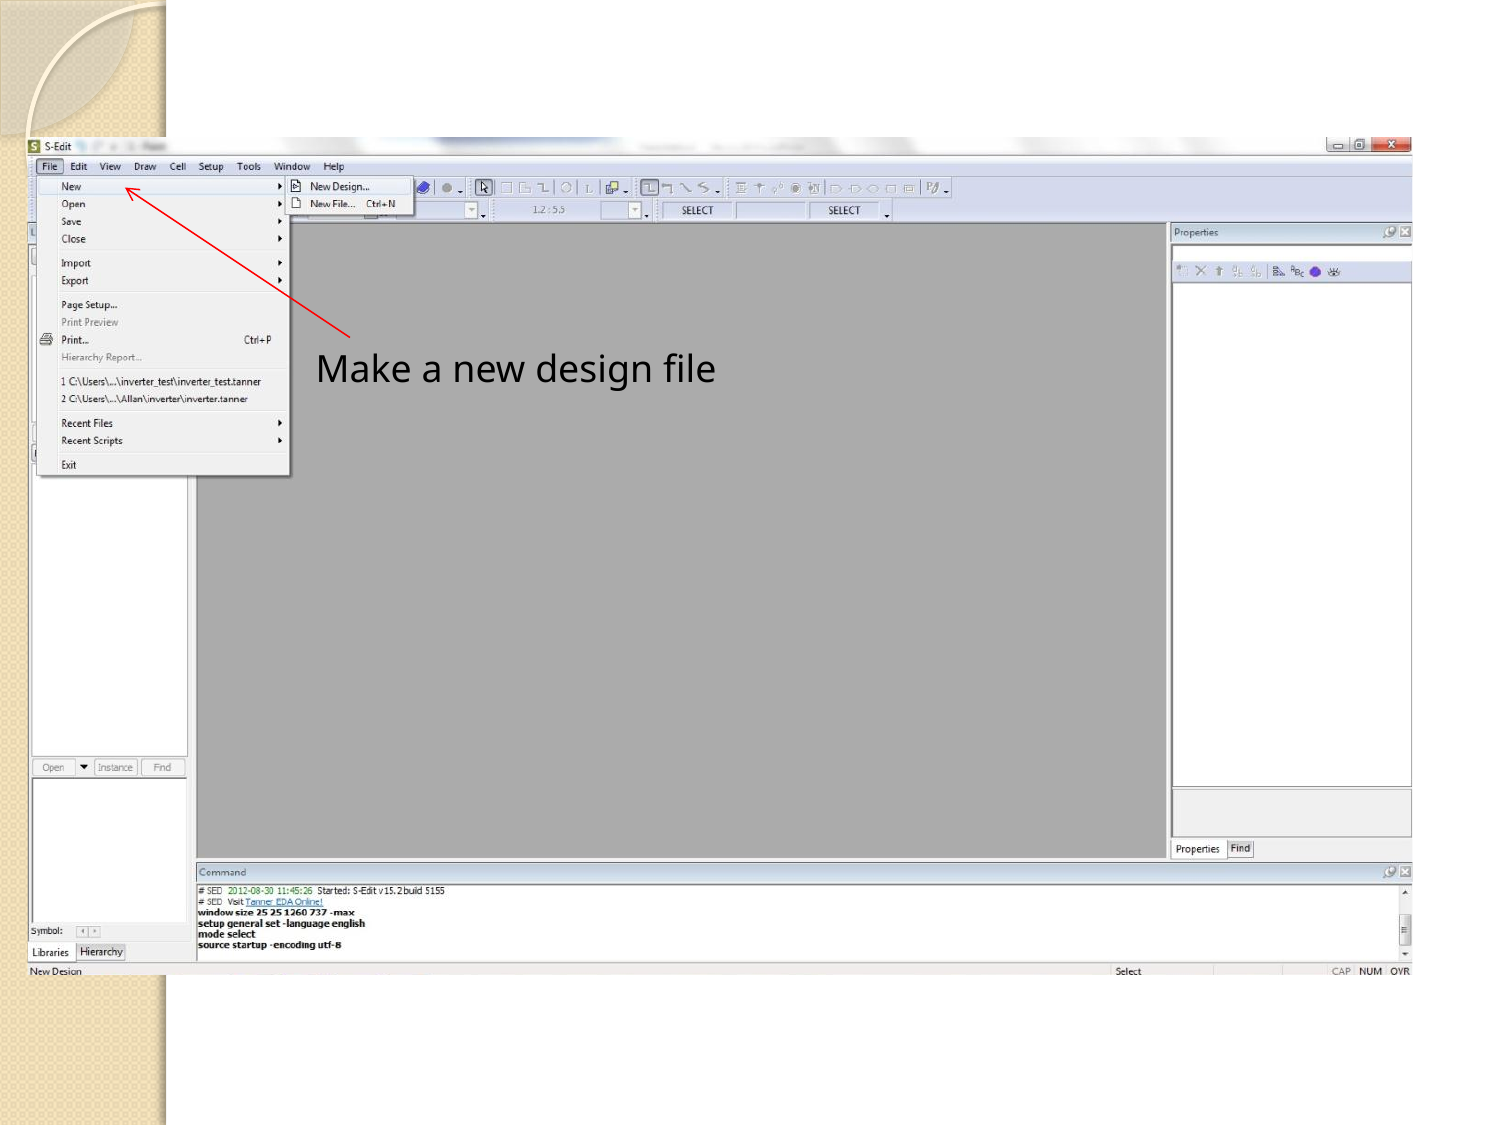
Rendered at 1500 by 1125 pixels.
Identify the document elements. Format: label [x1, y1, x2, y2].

list [27, 137, 1413, 976]
text_box [124, 187, 351, 338]
